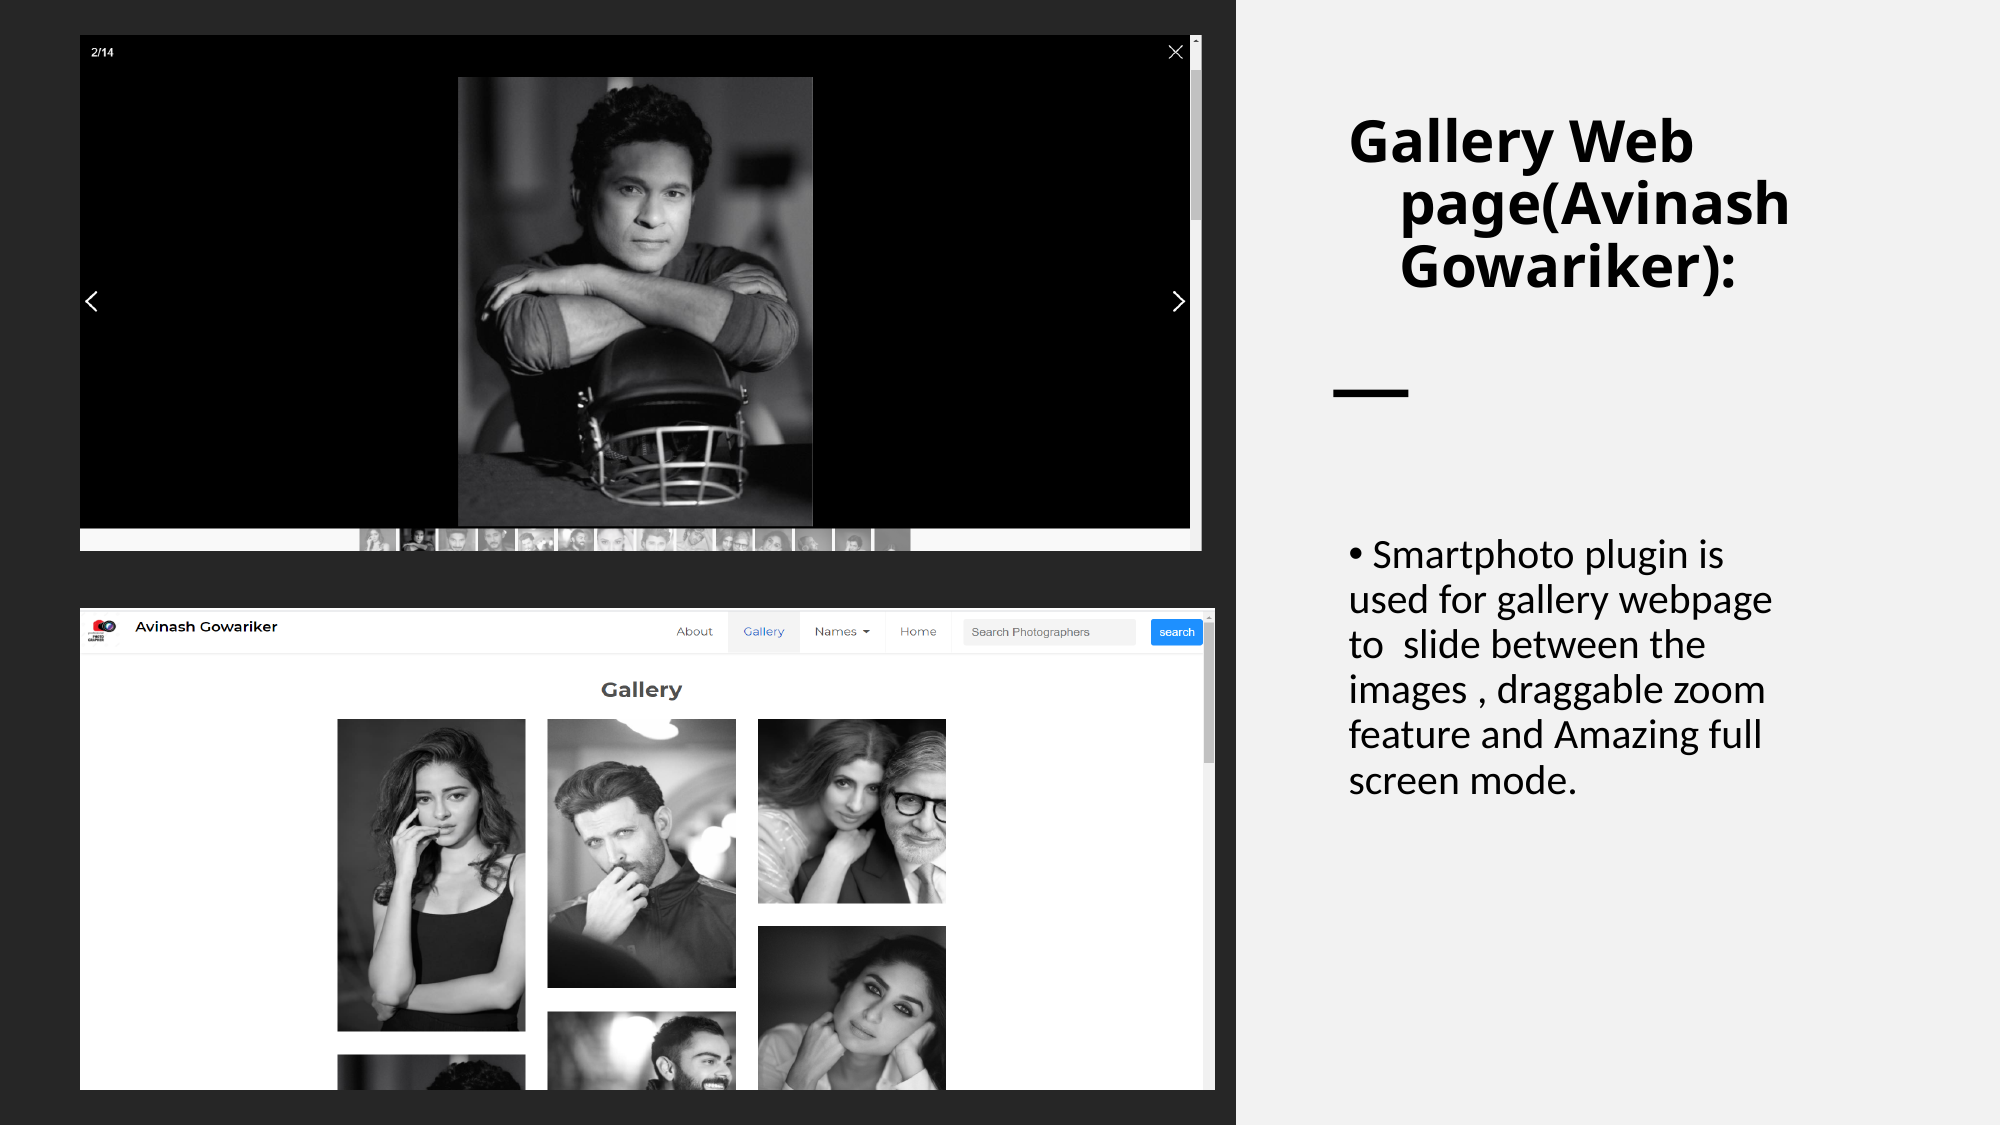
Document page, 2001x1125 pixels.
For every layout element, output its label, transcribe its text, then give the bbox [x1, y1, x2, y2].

text_box [1235, 0, 2000, 1125]
text_box [0, 0, 1235, 1125]
text_box Smartphoto plugin is used for gallery webpage to slide between the images , draggable zoom feature and Amazing full screen mode. [1333, 422, 1812, 1020]
text_box [1332, 389, 1409, 398]
title Gallery Web page(Avinash Gowariker): [1333, 104, 1812, 348]
picture [79, 608, 1215, 1090]
picture [79, 34, 1202, 551]
